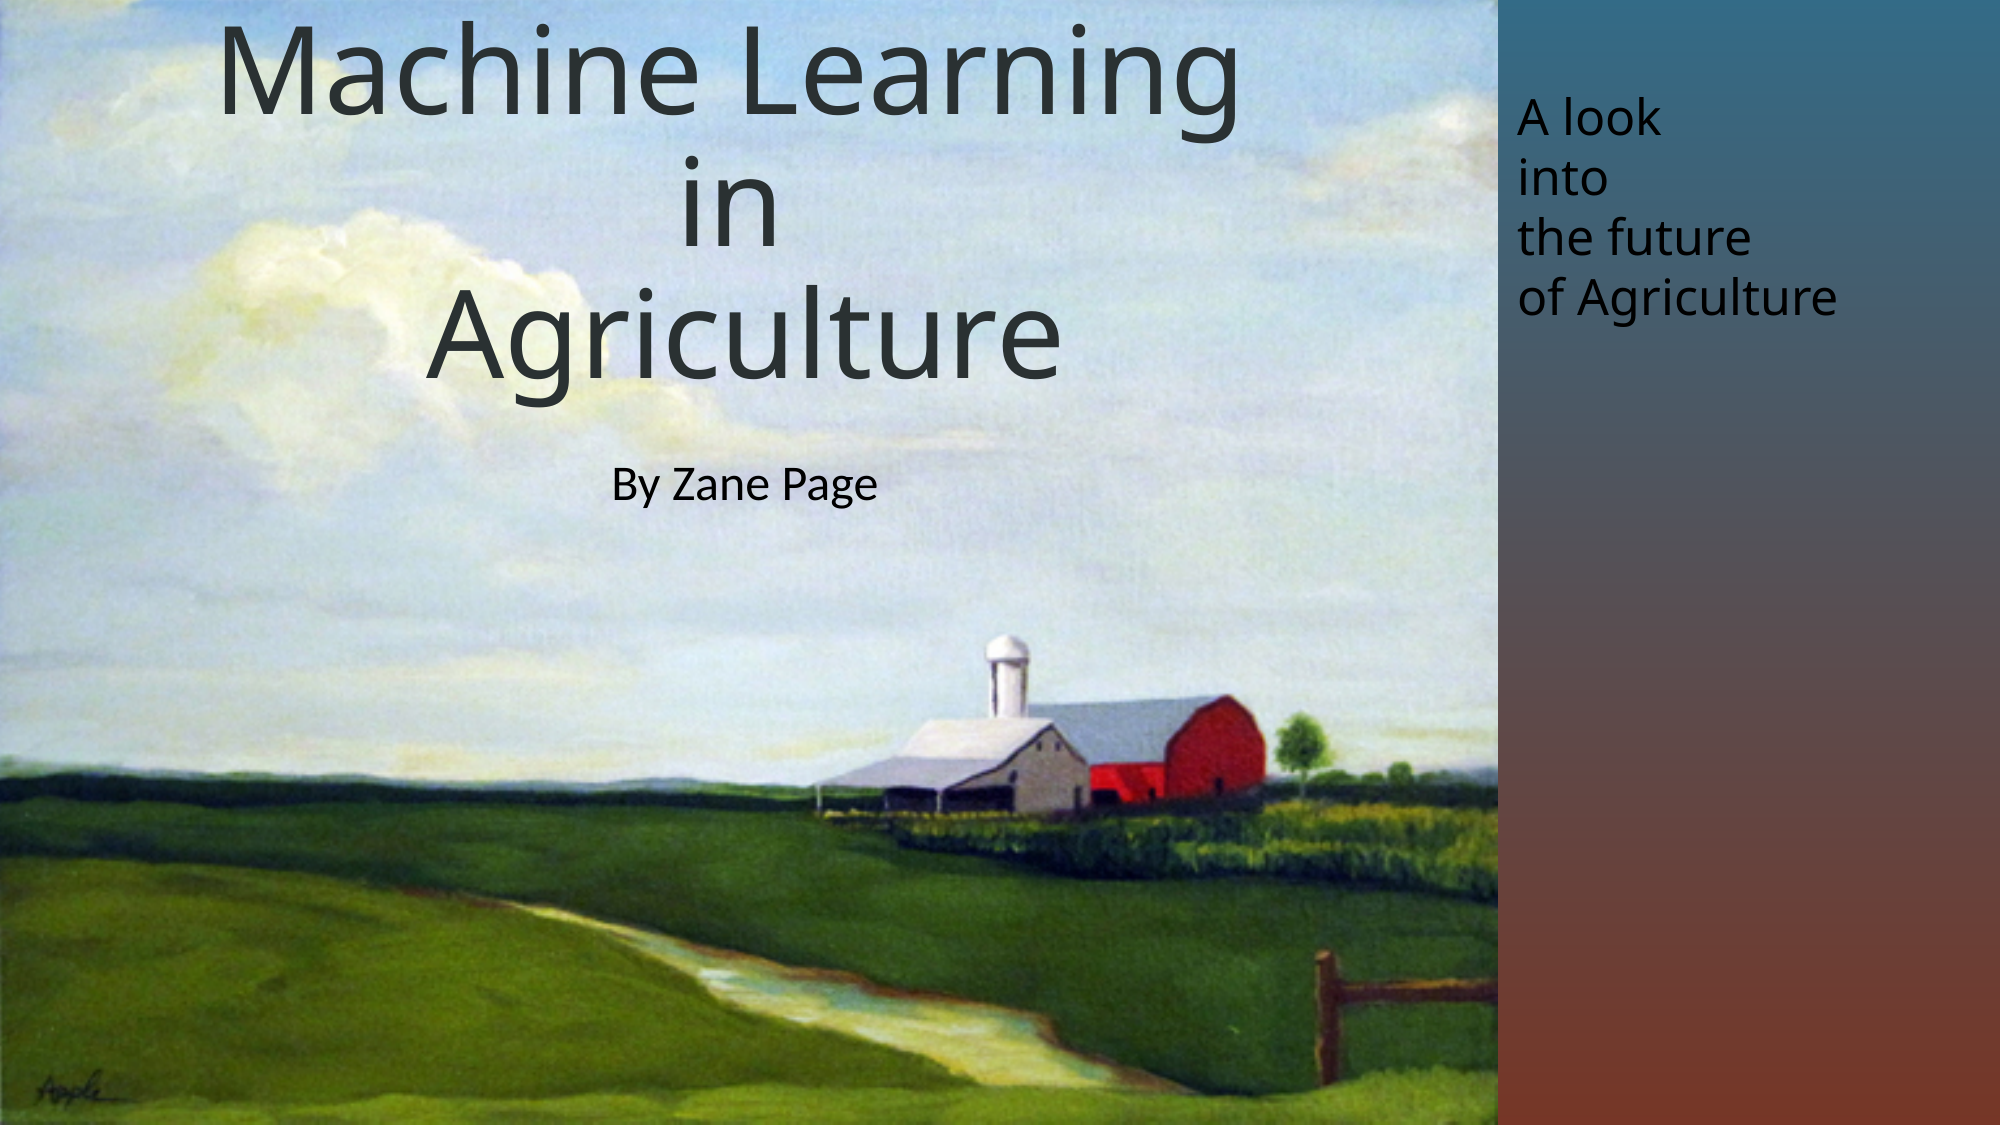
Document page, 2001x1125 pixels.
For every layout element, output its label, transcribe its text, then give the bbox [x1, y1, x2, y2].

picture [0, 0, 1498, 1125]
text_box A look into the future of Agriculture [1502, 77, 1859, 333]
